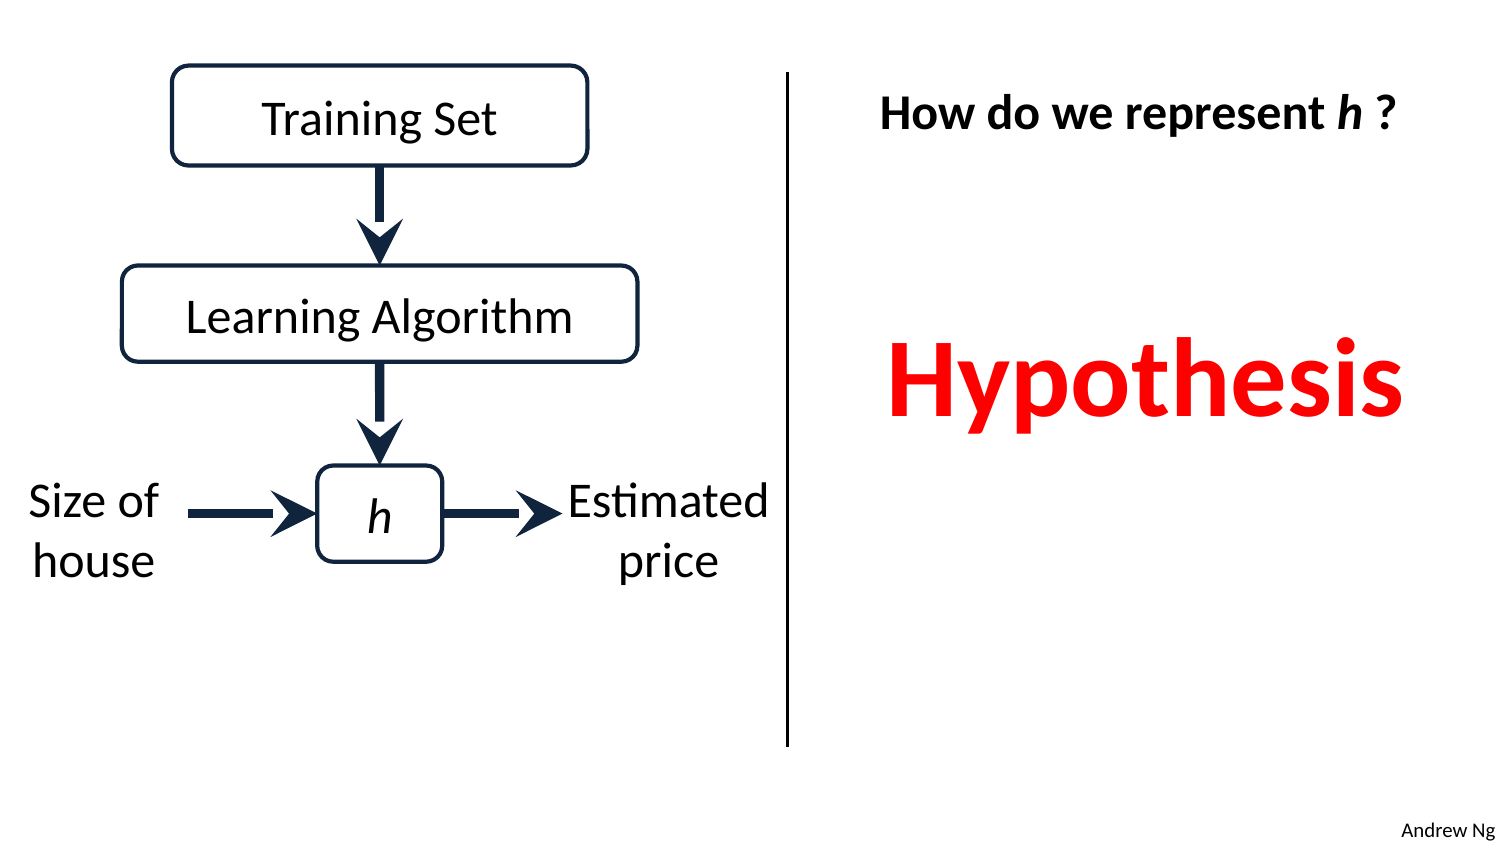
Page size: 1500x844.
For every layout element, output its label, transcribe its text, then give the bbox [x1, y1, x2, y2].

text_box Training Set [169, 63, 590, 168]
text_box Size of house [0, 460, 188, 596]
text_box h [315, 463, 445, 564]
text_box Estimated price [549, 460, 783, 596]
text_box Hypothesis [849, 296, 1442, 472]
text_box How do we represent h ? [865, 71, 1413, 147]
text_box Learning Algorithm [119, 263, 640, 364]
